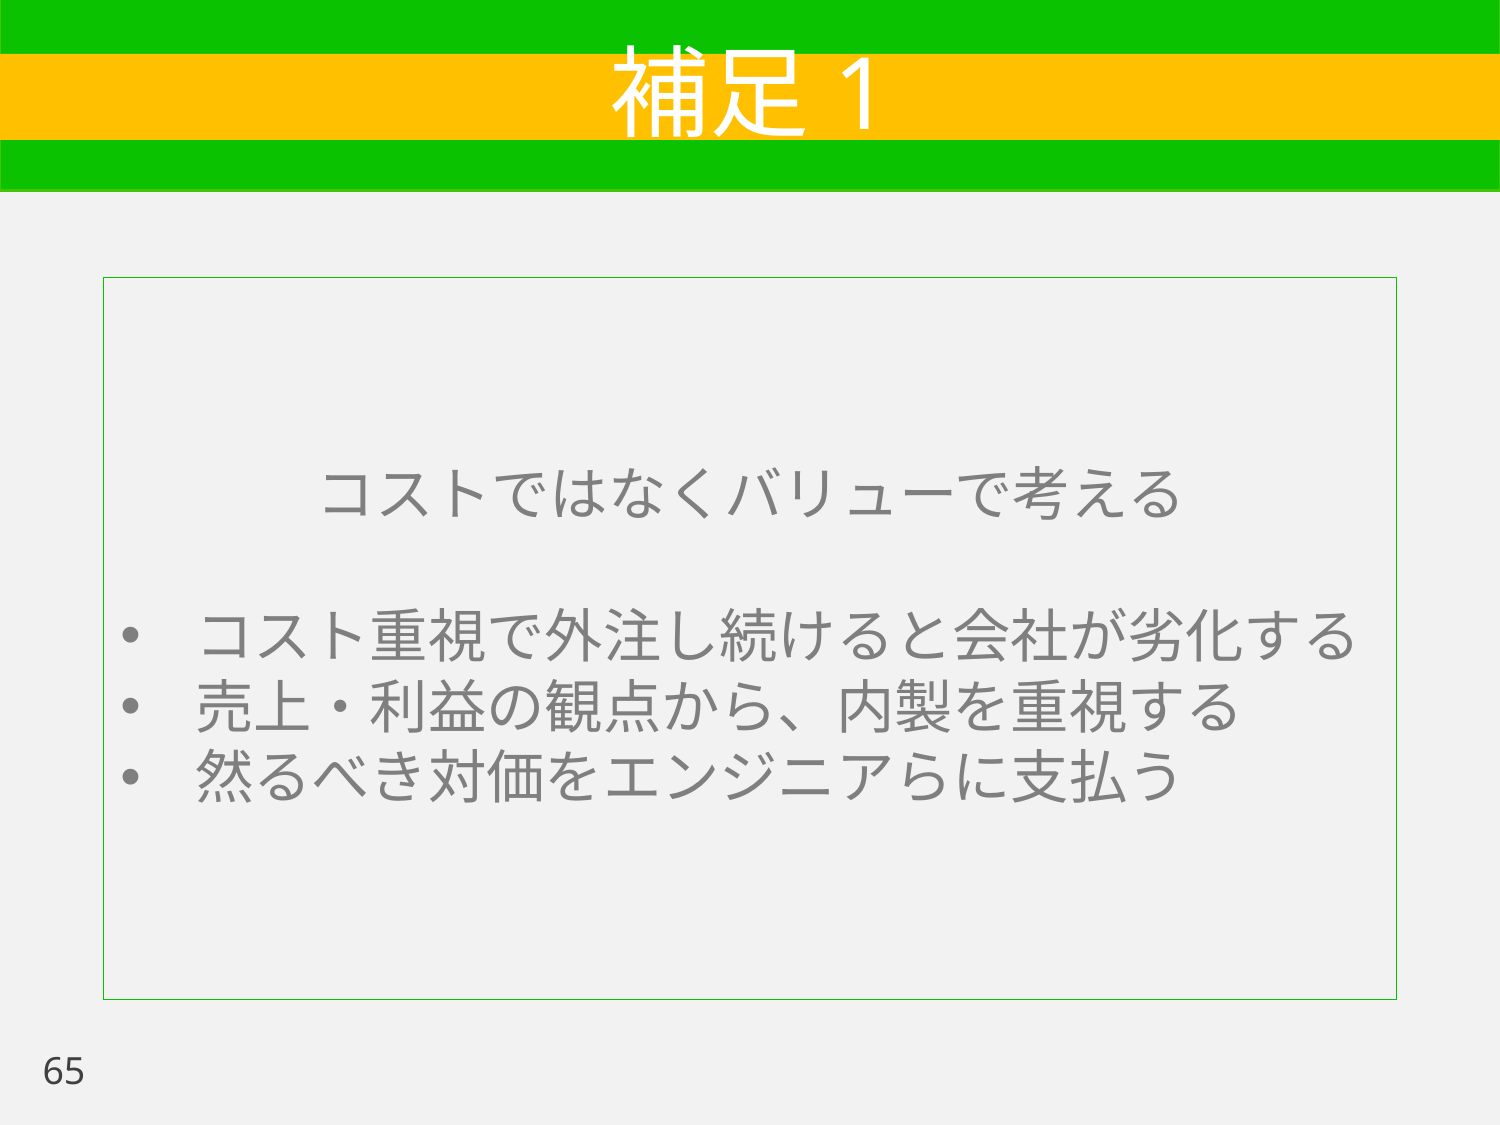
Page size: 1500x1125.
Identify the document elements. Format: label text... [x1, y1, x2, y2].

title 補足1 [0, 53, 1500, 140]
list コストではなくバリューで考える コスト重視で外注し続けると会社が劣化する 売上・利益の観点から、内製を重視する 然るべき対価をエンジニアらに支払う [103, 277, 1397, 1000]
slide_number 65 [27, 1042, 146, 1102]
